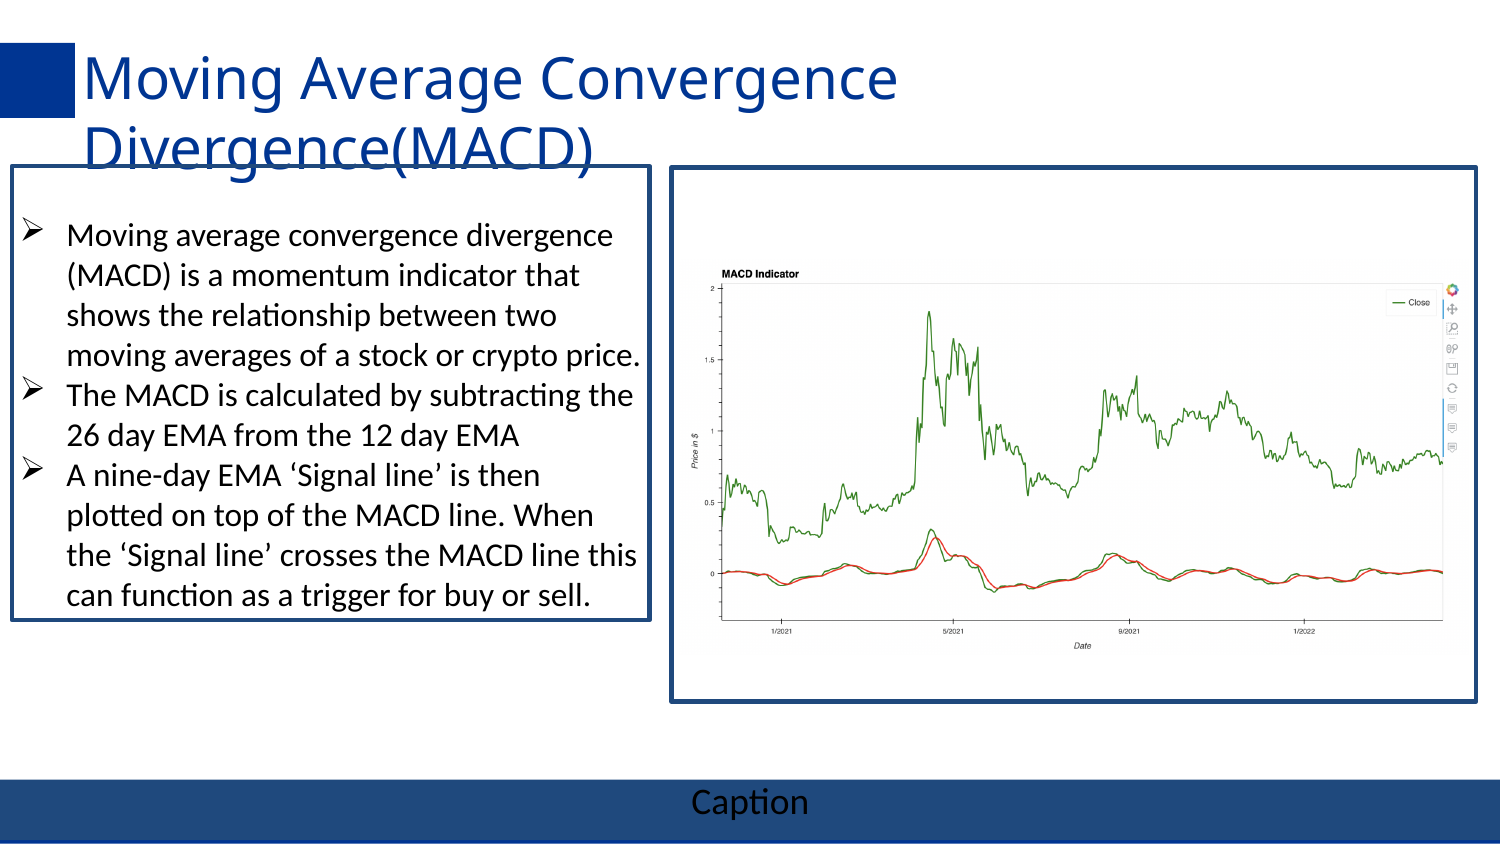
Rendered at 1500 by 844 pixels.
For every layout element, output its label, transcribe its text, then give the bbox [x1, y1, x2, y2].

text_box [0, 779, 1500, 841]
title Moving Average Convergence Divergence(MACD) [74, 33, 1426, 135]
text_box [671, 167, 1477, 702]
text_box Moving average convergence divergence (MACD) is a momentum indicator that shows the relationship between two moving averages of a stock or crypto price. The MACD is calculated by subtracting the 26 day EMA from the 12 day EMA A nine-day EMA ‘Signal line’ is then plotted on top of the MACD line. When the ‘Signal line’ crosses the MACD line this can function as a trigger for buy or sell. [11, 166, 650, 620]
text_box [678, 259, 1469, 830]
